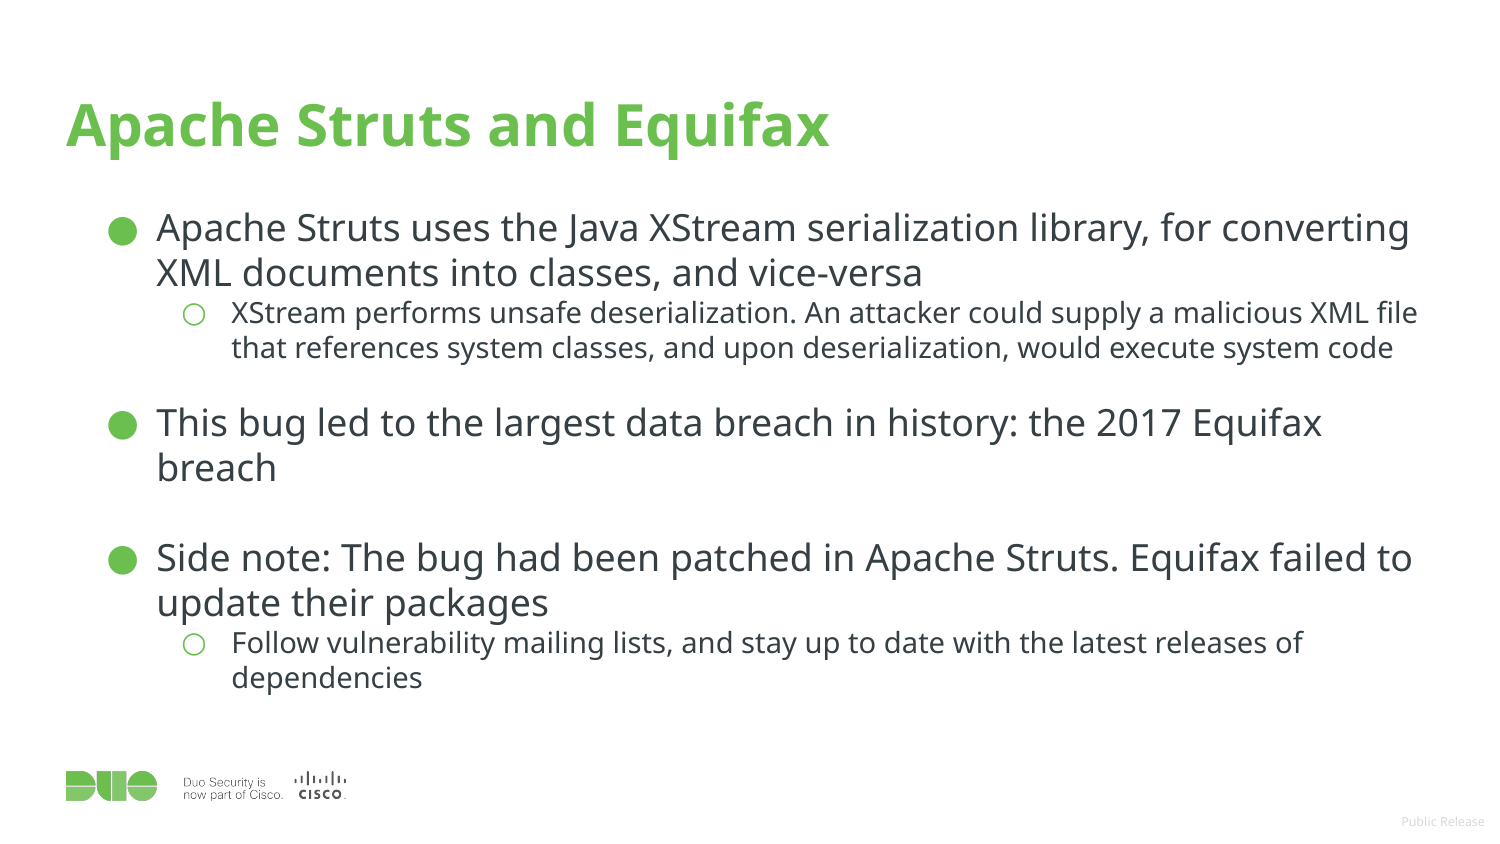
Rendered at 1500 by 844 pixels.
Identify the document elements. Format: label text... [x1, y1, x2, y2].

title Apache Struts and Equifax [51, 72, 1449, 167]
picture [66, 771, 157, 801]
picture [184, 771, 346, 801]
list Apache Struts uses the Java XStream serialization library, for converting XML documents into classes, and vice-versa XStream performs unsafe deserialization. An attacker could supply a malicious XML file that references system classes, and upon deserialization, would execute system code This bug led to the largest data breach in history: the 2017 Equifax breach Side note: The bug had been patched in Apache Struts. Equifax failed to update their packages Follow vulnerability mailing lists, and stay up to date with the latest releases of dependencies [66, 189, 1465, 708]
